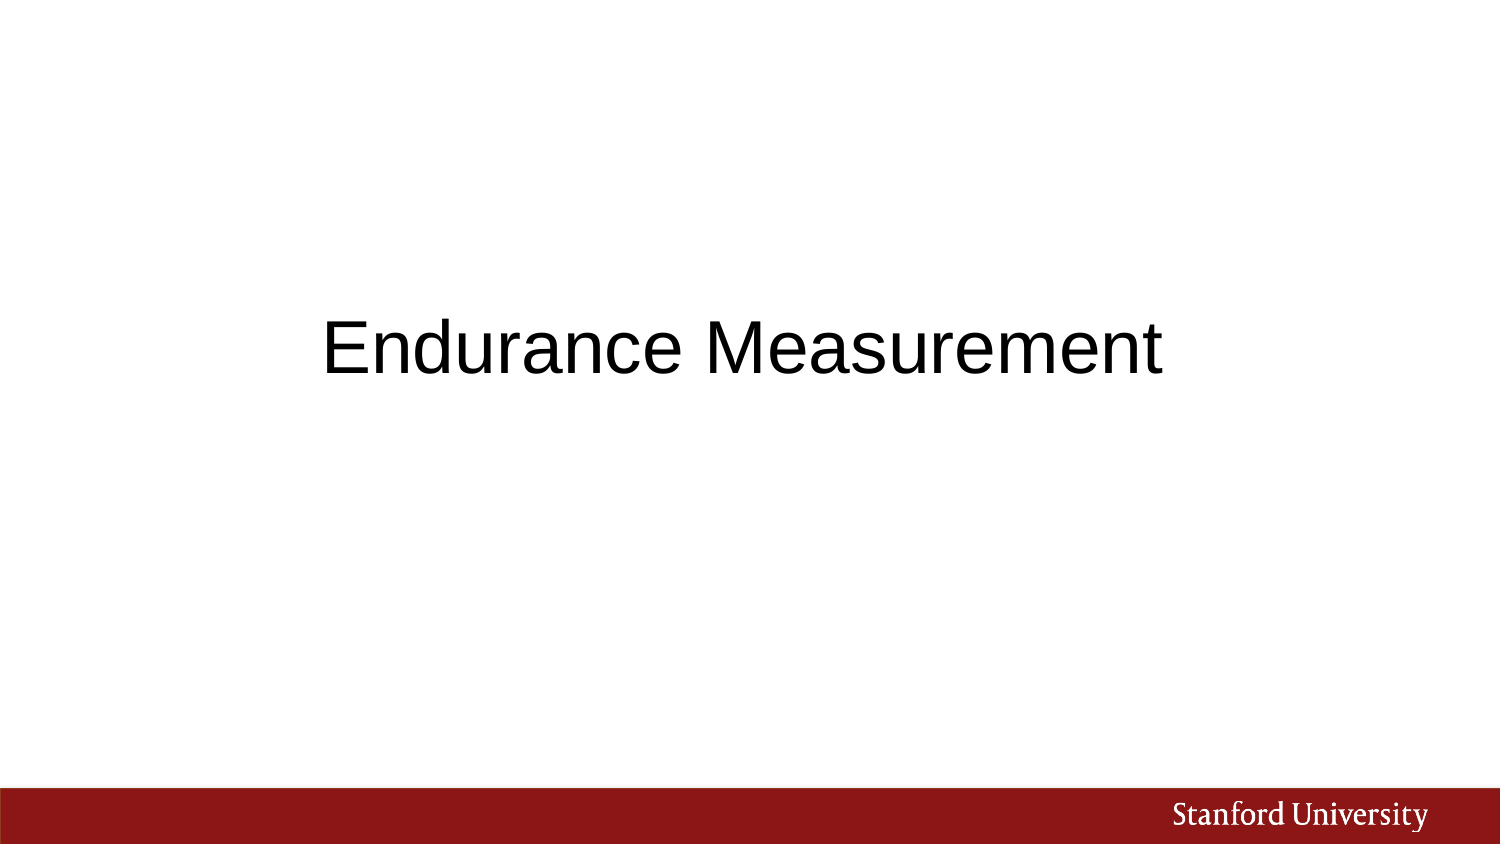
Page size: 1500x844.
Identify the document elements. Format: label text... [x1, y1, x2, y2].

title Endurance Measurement [75, 295, 1425, 397]
